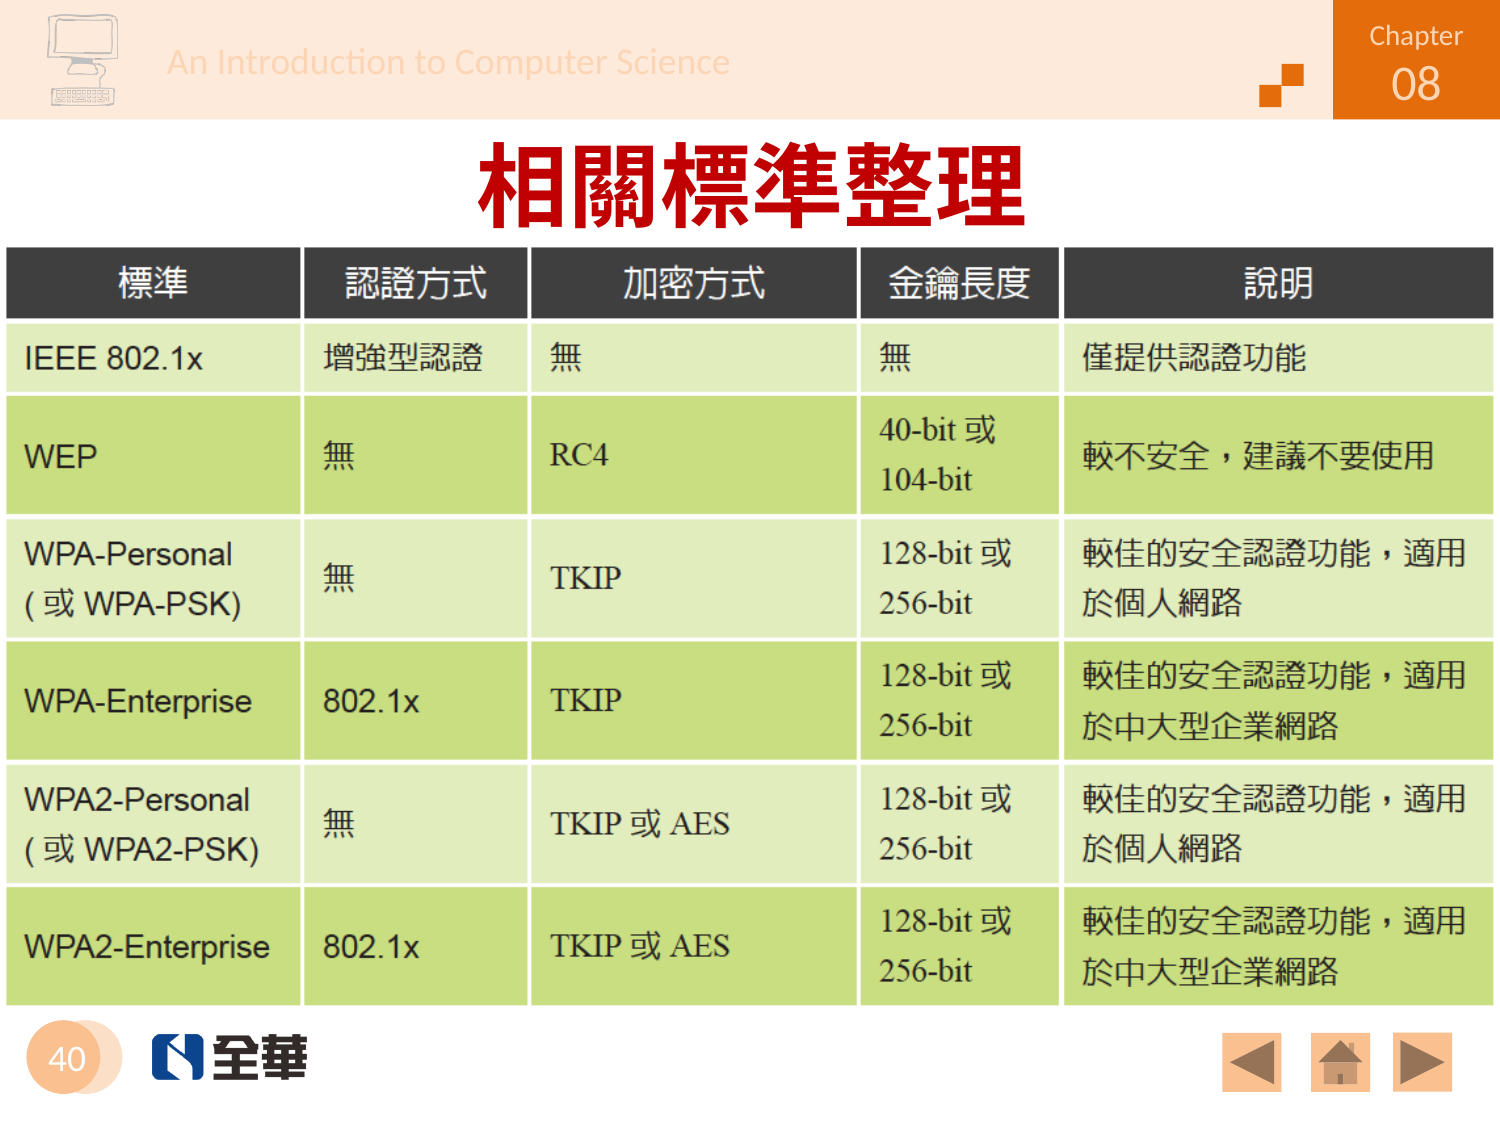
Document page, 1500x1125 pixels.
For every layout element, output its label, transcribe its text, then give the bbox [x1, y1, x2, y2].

picture [0, 240, 1500, 1012]
picture [152, 1034, 307, 1080]
picture [47, 14, 118, 106]
title 相關標準整理 [76, 90, 1427, 239]
